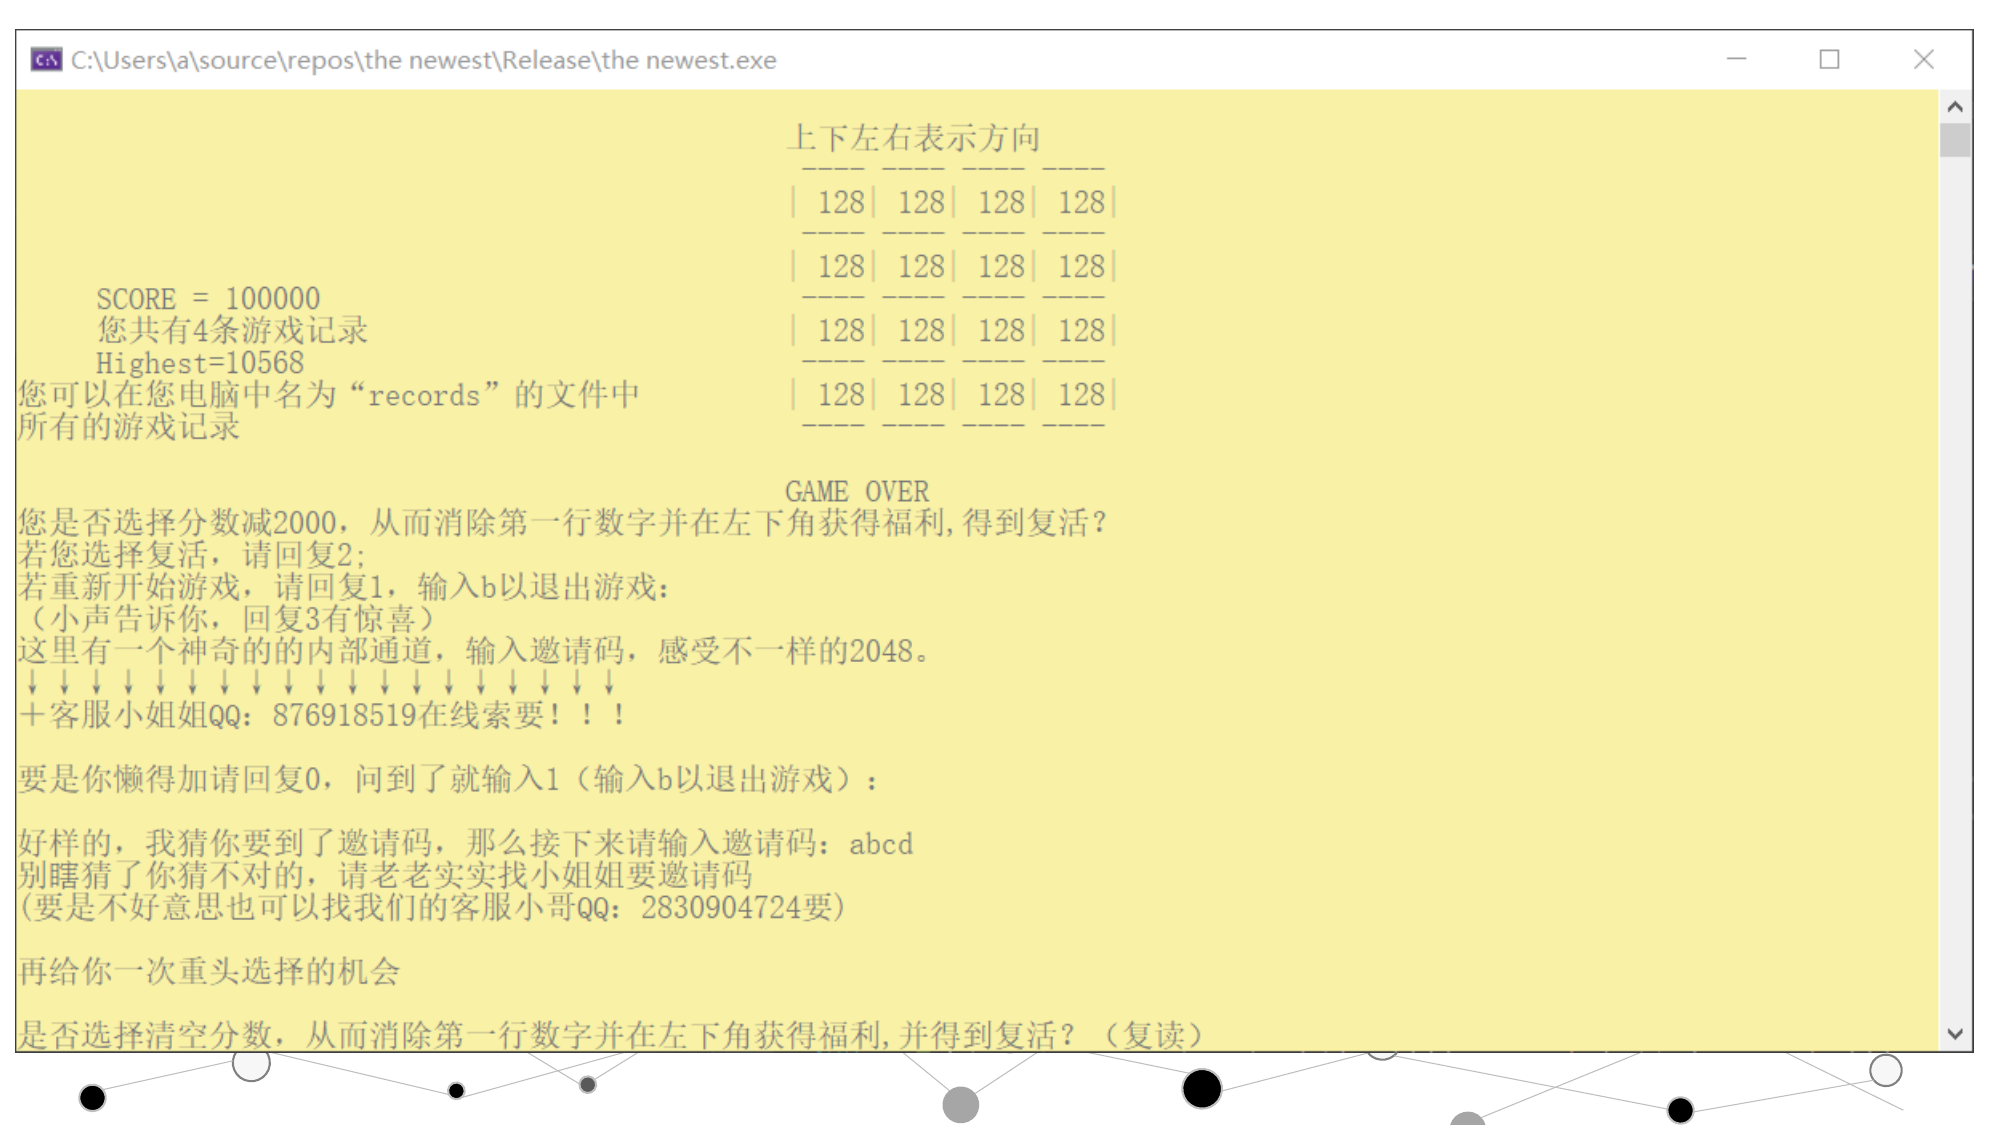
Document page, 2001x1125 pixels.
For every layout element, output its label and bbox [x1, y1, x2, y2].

text_box [808, 1053, 1904, 1125]
text_box [78, 1053, 776, 1113]
picture [15, 29, 1974, 1053]
